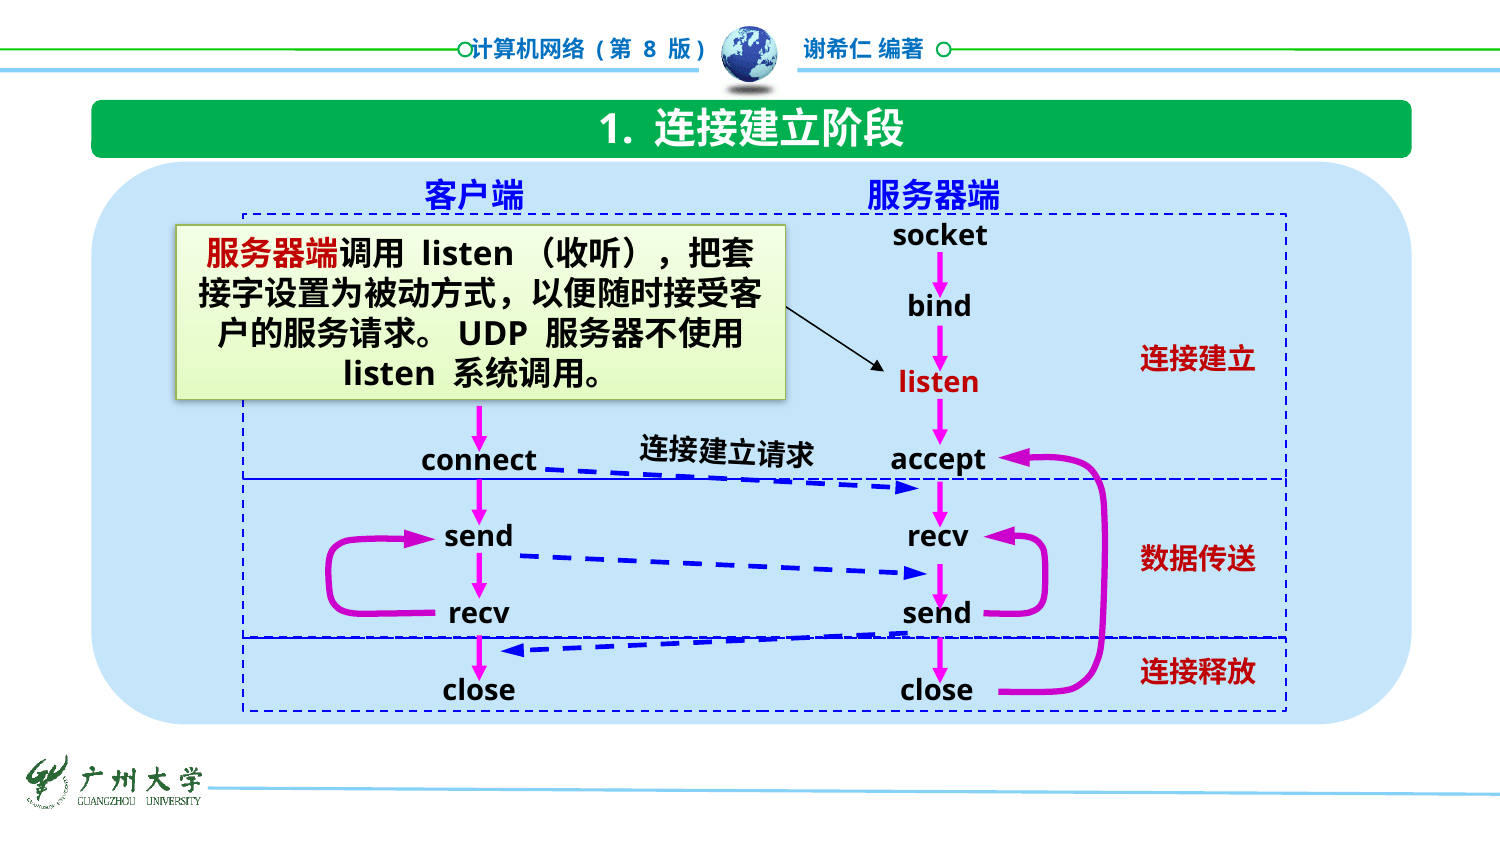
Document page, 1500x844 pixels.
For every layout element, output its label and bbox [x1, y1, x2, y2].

picture [719, 24, 779, 94]
text_box [89, 94, 1414, 727]
picture [26, 754, 202, 809]
